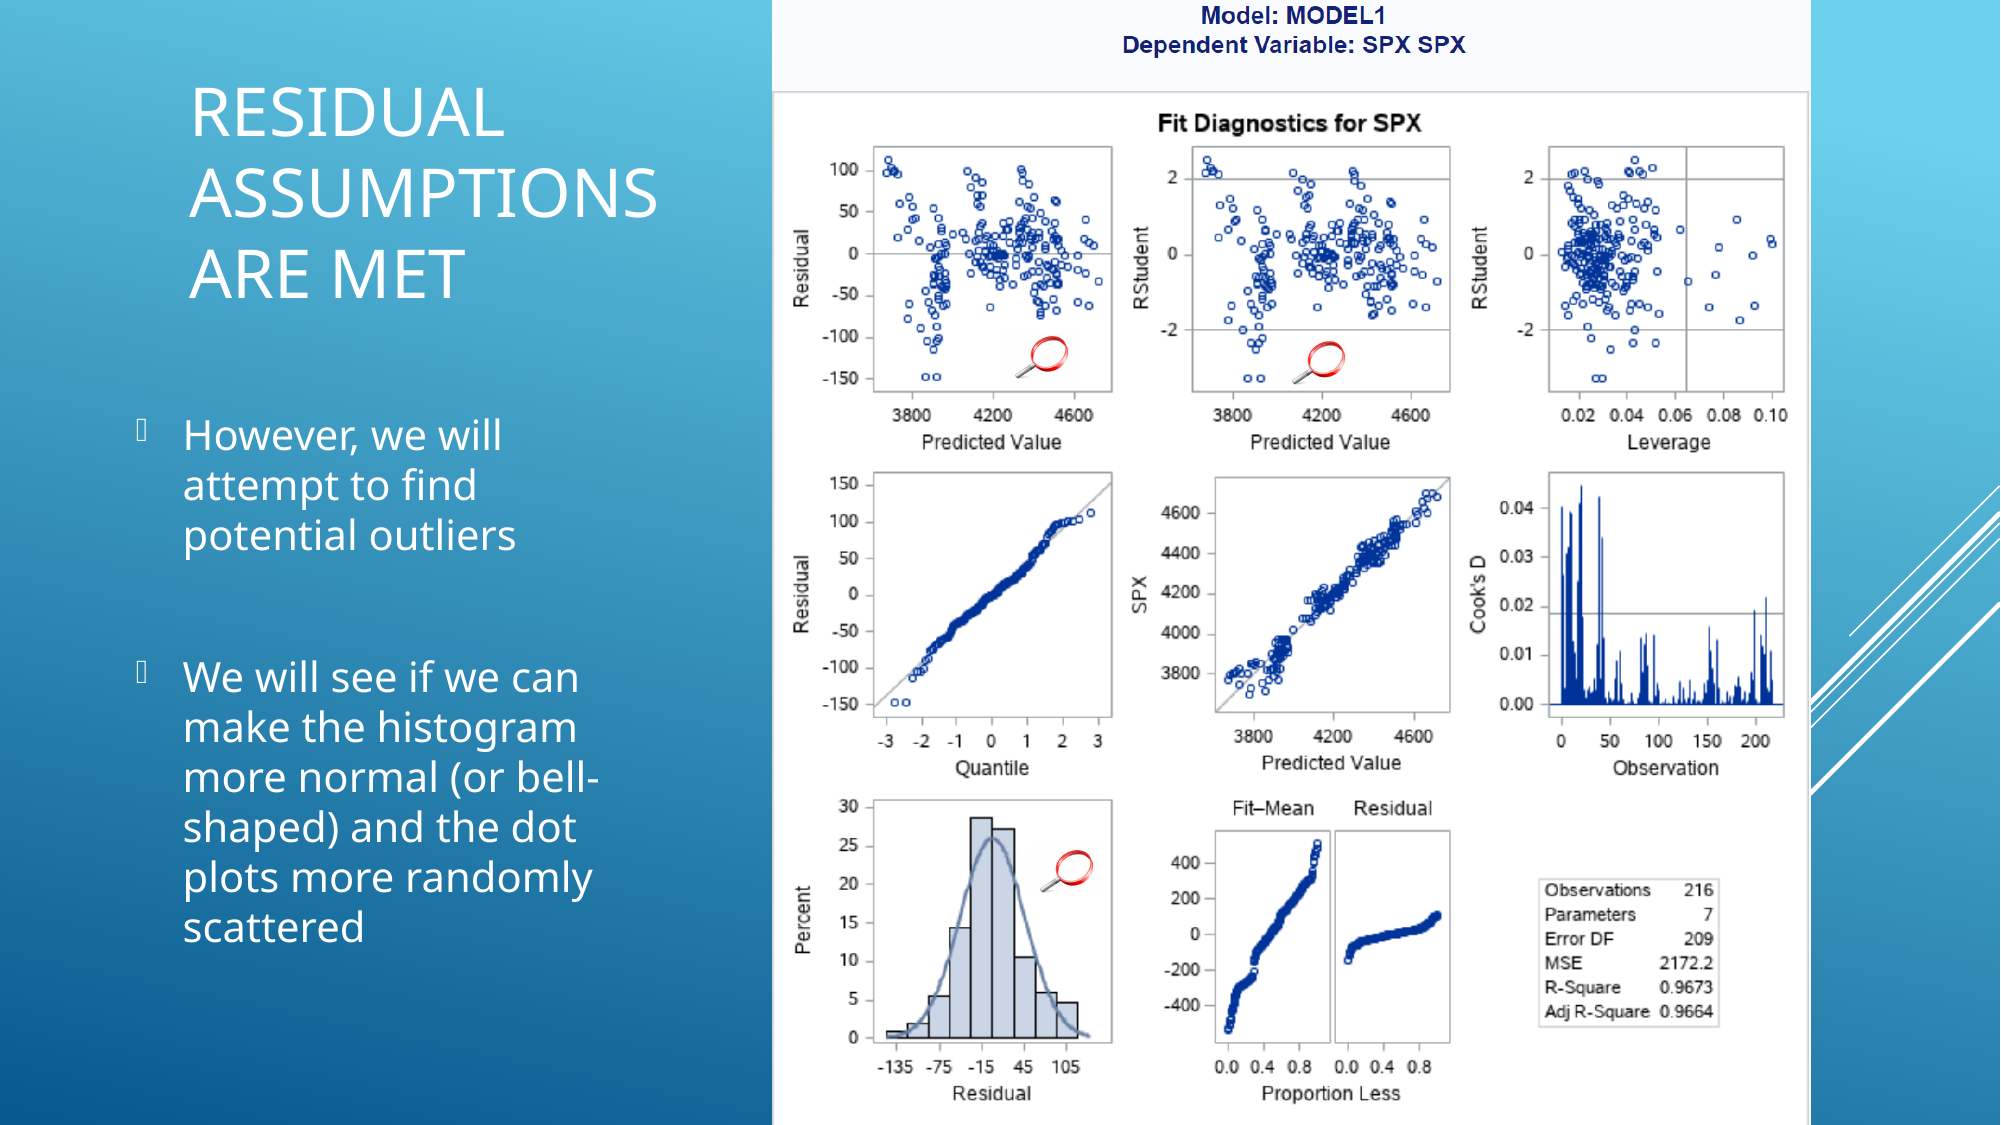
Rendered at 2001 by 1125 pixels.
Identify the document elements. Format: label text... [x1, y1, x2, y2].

list However, we will attempt to find potential outliers We will see if we can make the histogram more normal (or bell-shaped) and the dot plots more randomly scattered [120, 388, 617, 972]
picture [771, 0, 1811, 1125]
title Residual assumptions are Met [174, 59, 693, 539]
